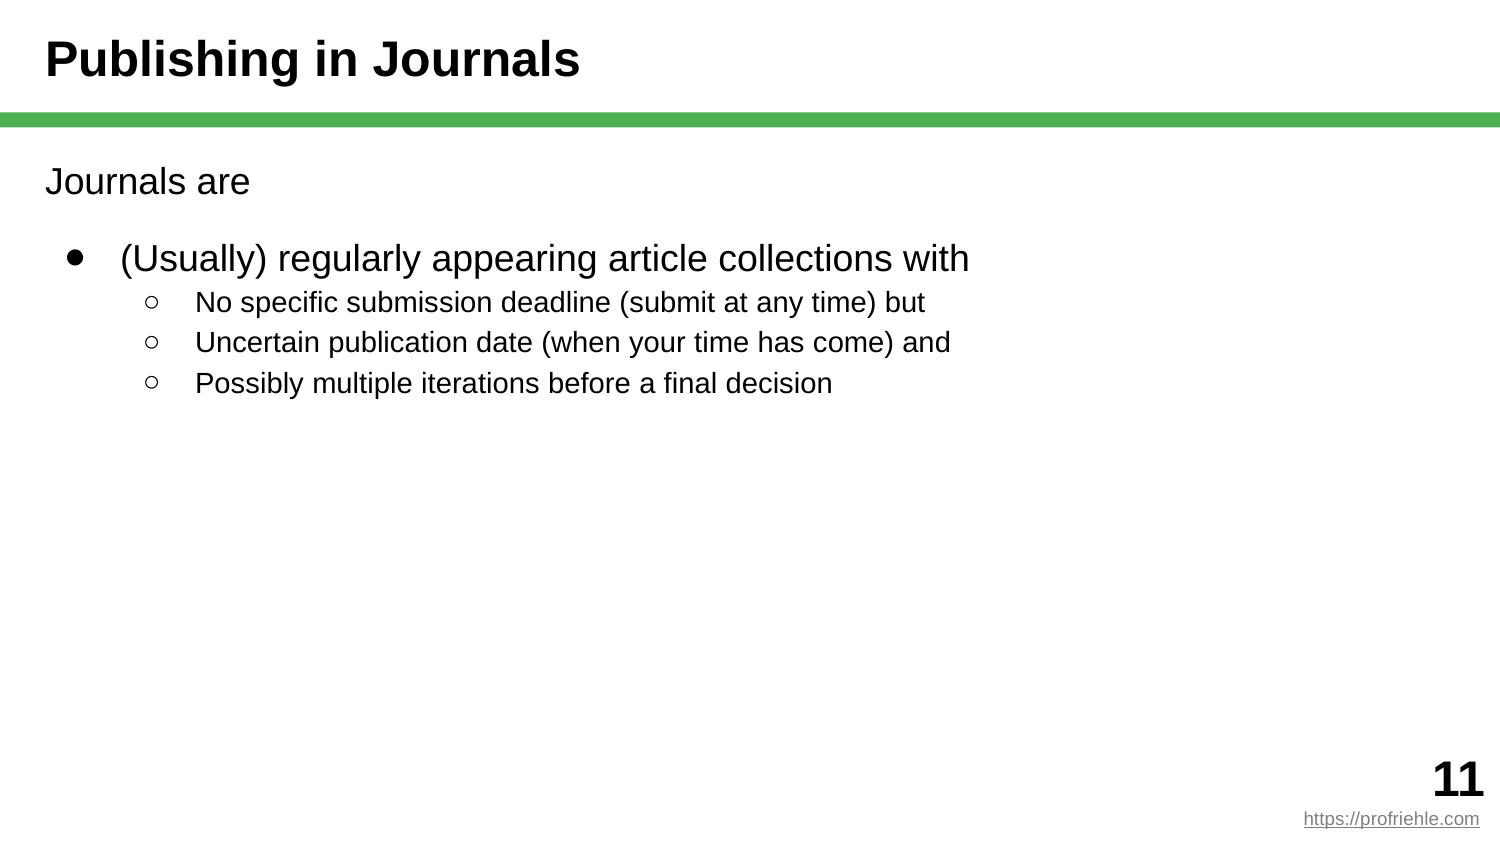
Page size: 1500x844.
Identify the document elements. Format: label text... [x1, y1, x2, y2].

slide_number ‹#› https://profriehle.com [1200, 724, 1500, 844]
title Publishing in Journals [0, 0, 1500, 113]
list Journals are (Usually) regularly appearing article collections with No specific submission deadline (submit at any time) but Uncertain publication date (when your time has come) and Possibly multiple iterations before a final decision [45, 150, 1455, 825]
